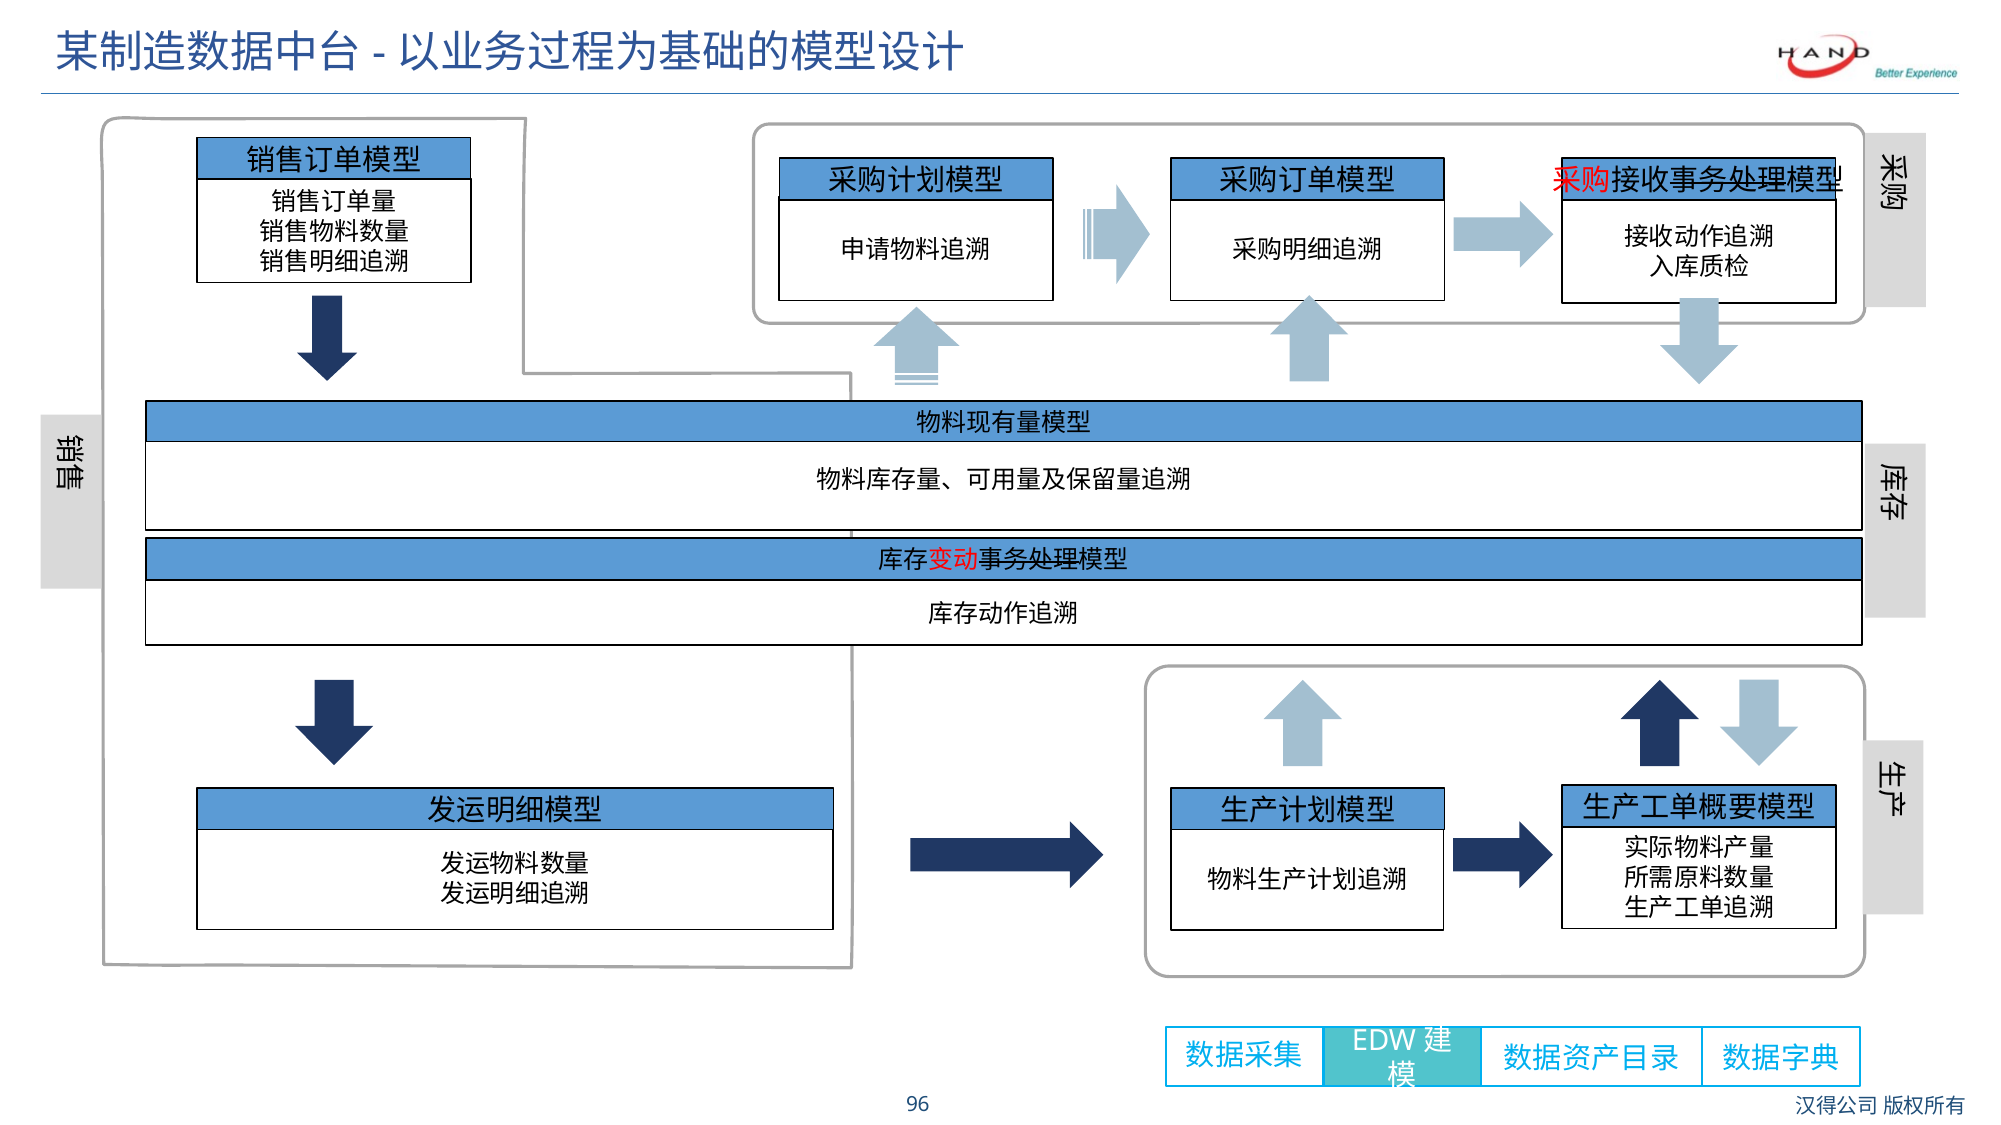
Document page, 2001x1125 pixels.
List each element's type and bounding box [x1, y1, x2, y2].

title [40, 22, 1777, 86]
text_box [1165, 1027, 1860, 1086]
picture [1777, 31, 1960, 82]
text_box [40, 117, 1926, 977]
